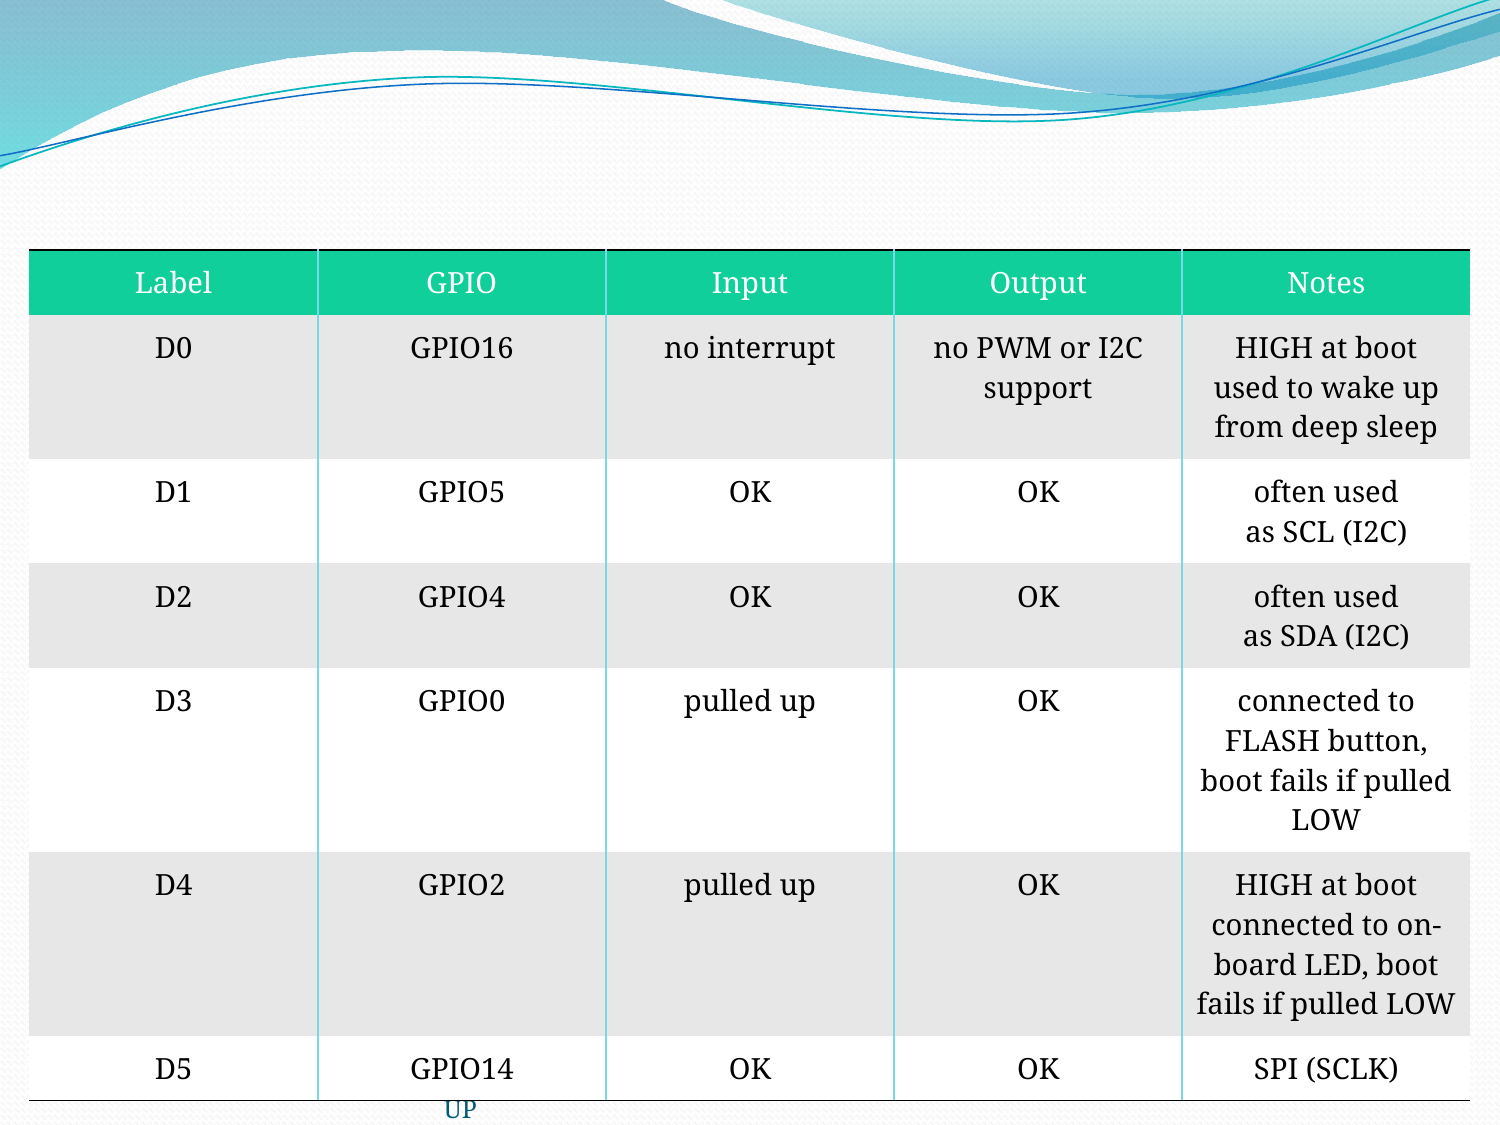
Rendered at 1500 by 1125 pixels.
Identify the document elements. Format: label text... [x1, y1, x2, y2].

table_cell OK [895, 852, 1181, 1036]
table_header Input [607, 251, 893, 315]
table_cell no PWM or I2C support [895, 315, 1181, 459]
table_cell OK [895, 563, 1181, 668]
table_cell OK [895, 1036, 1181, 1100]
table_cell D3 [29, 668, 317, 852]
table_cell D0 [29, 315, 317, 459]
table_cell HIGH at boot used to wake up from deep sleep [1183, 315, 1470, 459]
table_cell connected to FLASH button, boot fails if pulled LOW [1183, 668, 1470, 852]
table_cell OK [607, 563, 893, 668]
table_cell GPIO2 [319, 852, 605, 1036]
table_header Label [29, 251, 317, 315]
table_cell D5 [29, 1036, 317, 1100]
table_cell no interrupt [607, 315, 893, 459]
table_cell GPIO0 [319, 668, 605, 852]
table_header Output [895, 251, 1181, 315]
table_header Notes [1183, 251, 1470, 315]
table_cell pulled up [607, 668, 893, 852]
table_cell GPIO4 [319, 563, 605, 668]
table_cell GPIO14 [319, 1036, 605, 1100]
table_cell often used as SDA (I2C) [1183, 563, 1470, 668]
table_cell OK [607, 459, 893, 563]
table_cell SPI (SCLK) [1183, 1036, 1470, 1100]
table_cell OK [895, 668, 1181, 852]
table_cell GPIO16 [319, 315, 605, 459]
table_cell pulled up [607, 852, 893, 1036]
table_cell often used as SCL (I2C) [1183, 459, 1470, 563]
table_cell D2 [29, 563, 317, 668]
table_cell OK [607, 1036, 893, 1100]
table_cell OK [895, 459, 1181, 563]
table_header GPIO [319, 251, 605, 315]
table_cell D1 [29, 459, 317, 563]
table_cell D4 [29, 852, 317, 1036]
table_cell GPIO5 [319, 459, 605, 563]
table_cell HIGH at boot connected to on-board LED, boot fails if pulled LOW [1183, 852, 1470, 1036]
